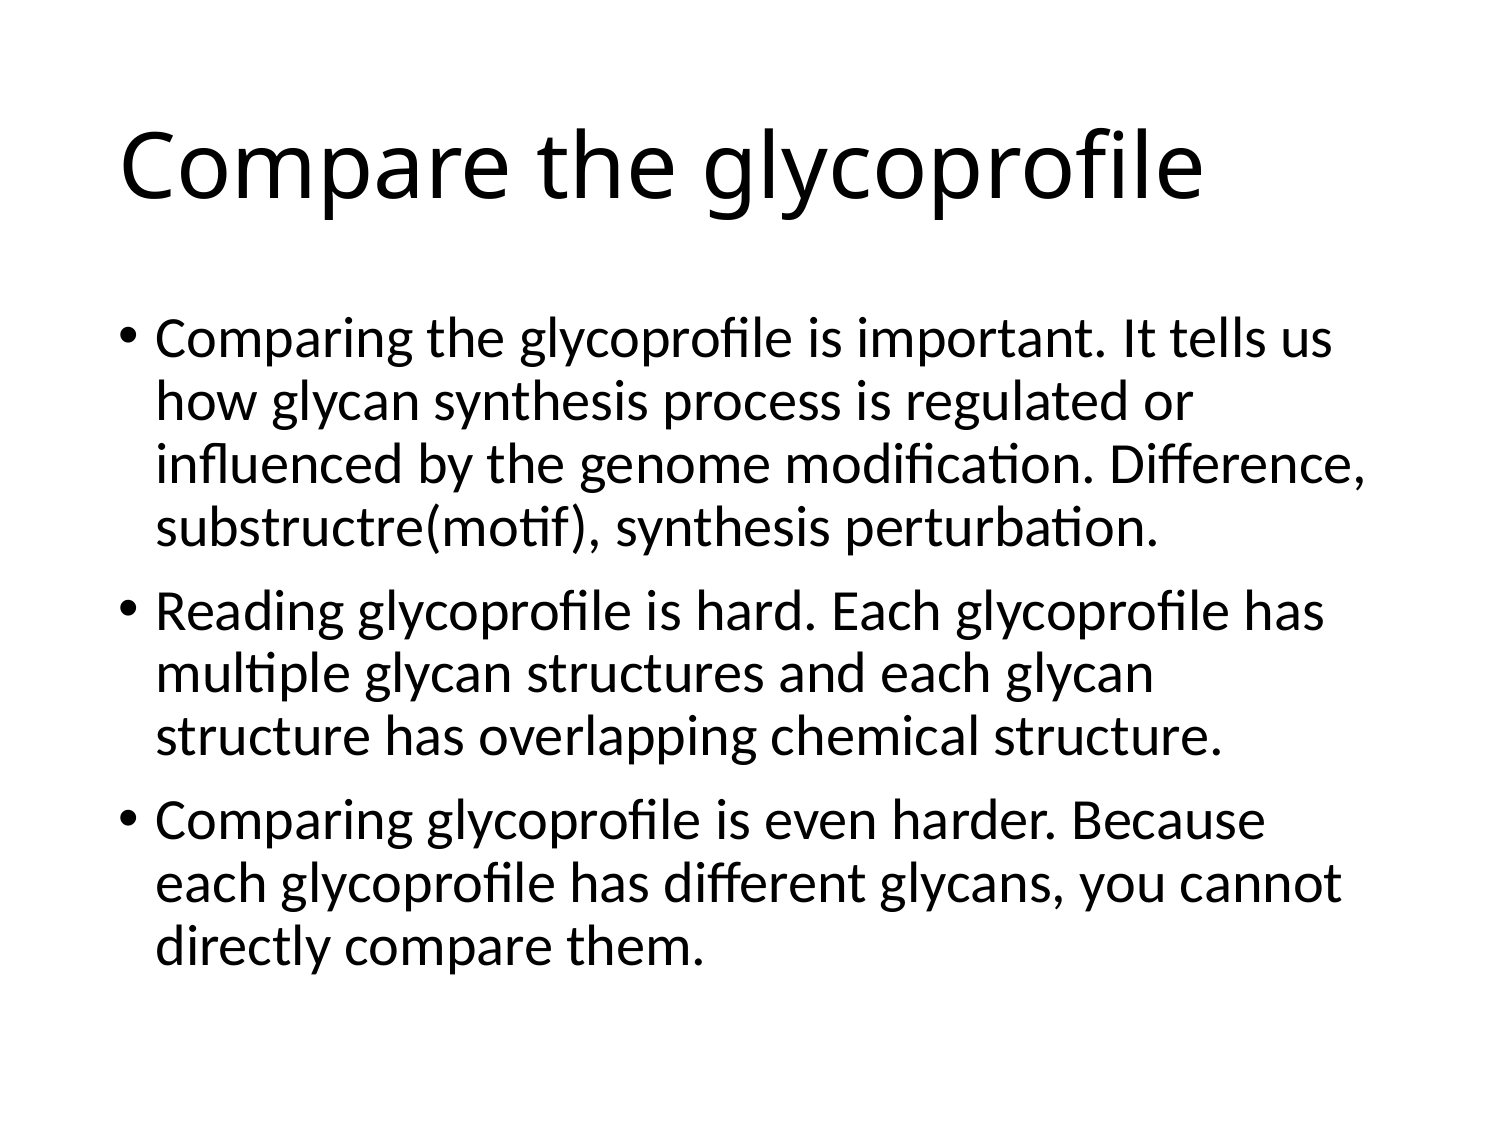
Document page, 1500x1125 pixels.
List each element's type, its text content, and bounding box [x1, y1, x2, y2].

list Comparing the glycoprofile is important. It tells us how glycan synthesis process is regulated or influenced by the genome modification. Difference, substructre(motif), synthesis perturbation. Reading glycoprofile is hard. Each glycoprofile has multiple glycan structures and each glycan structure has overlapping chemical structure. Comparing glycoprofile is even harder. Because each glycoprofile has different glycans, you cannot directly compare them. [103, 299, 1397, 1014]
title Compare the glycoprofile [103, 59, 1397, 278]
